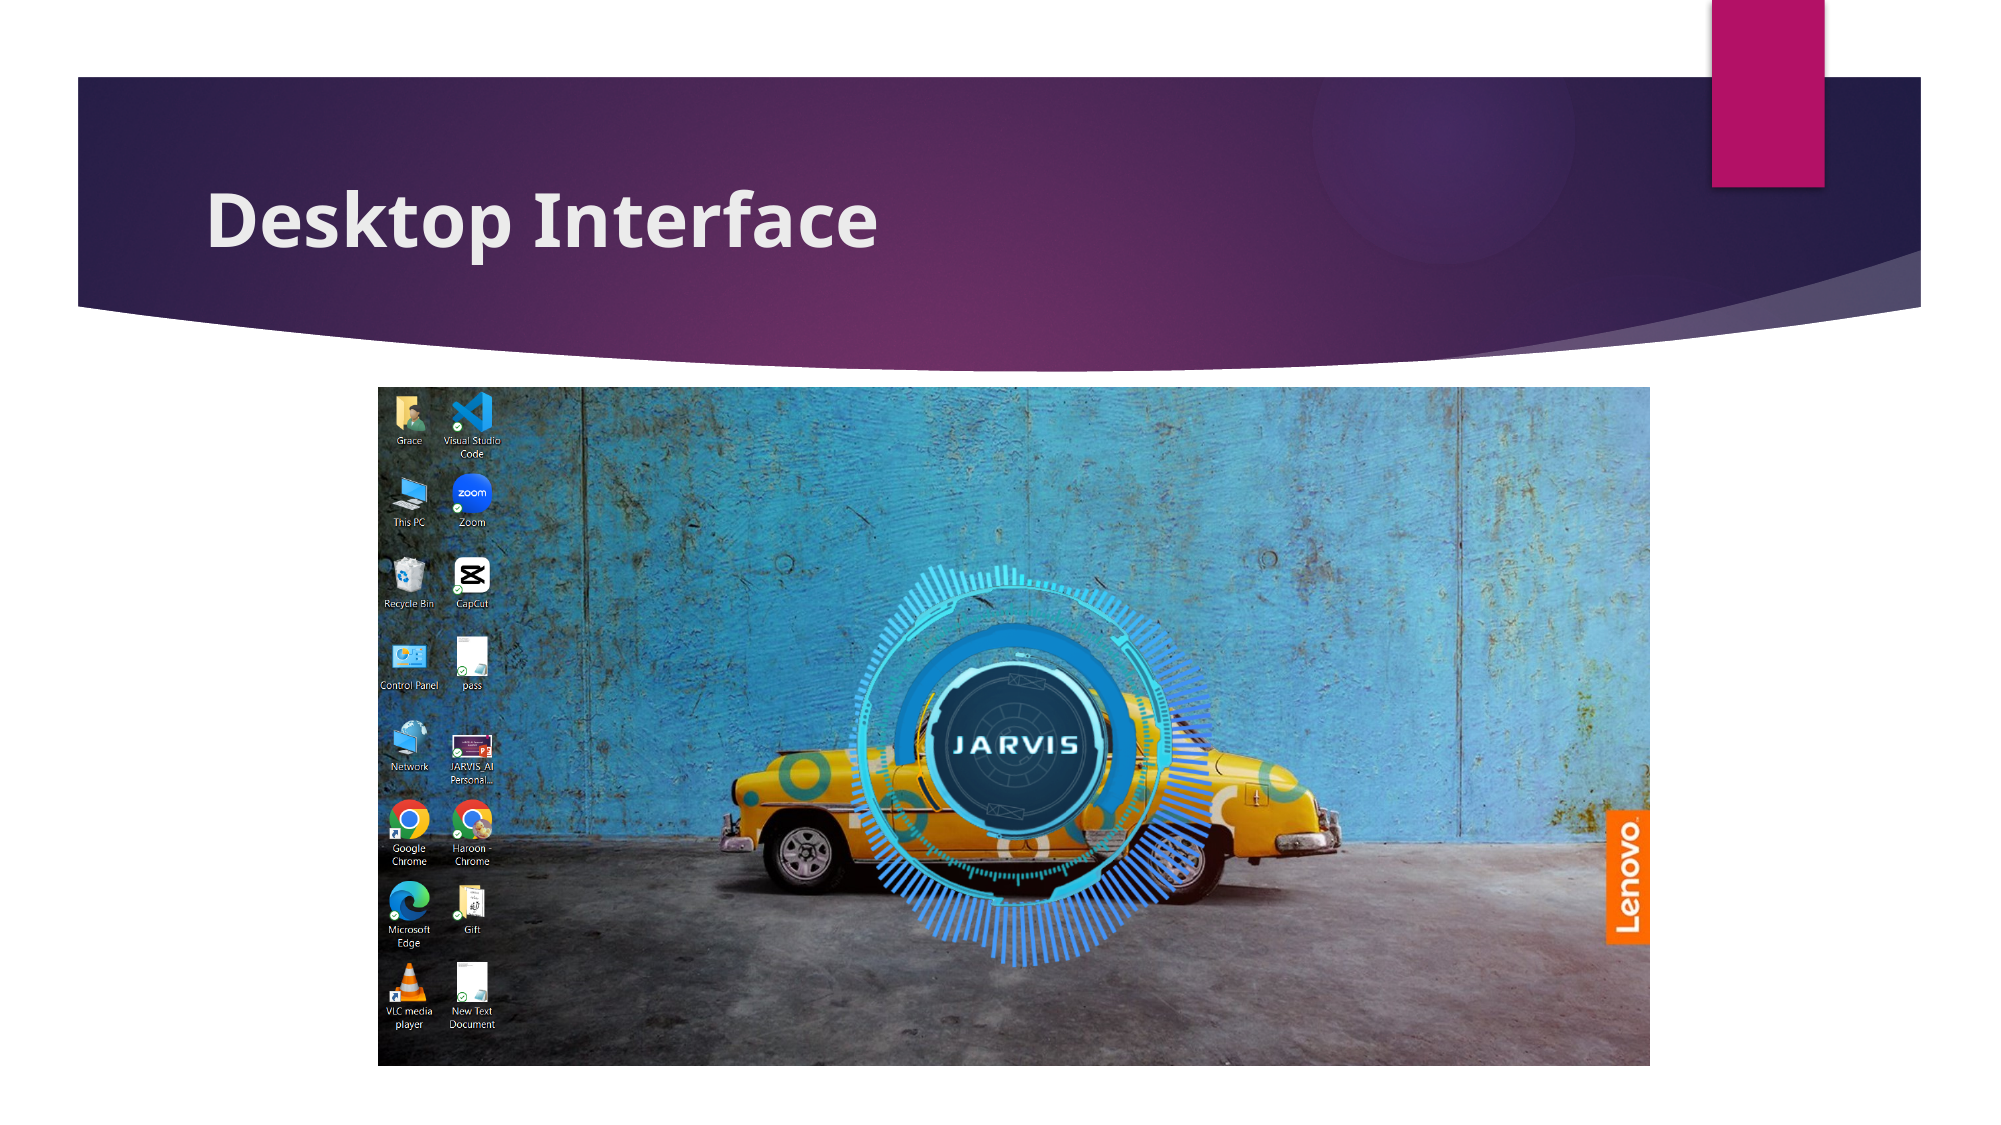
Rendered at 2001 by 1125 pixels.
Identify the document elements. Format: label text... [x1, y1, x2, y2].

title Desktop Interface [189, 159, 1627, 276]
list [378, 387, 1650, 1067]
